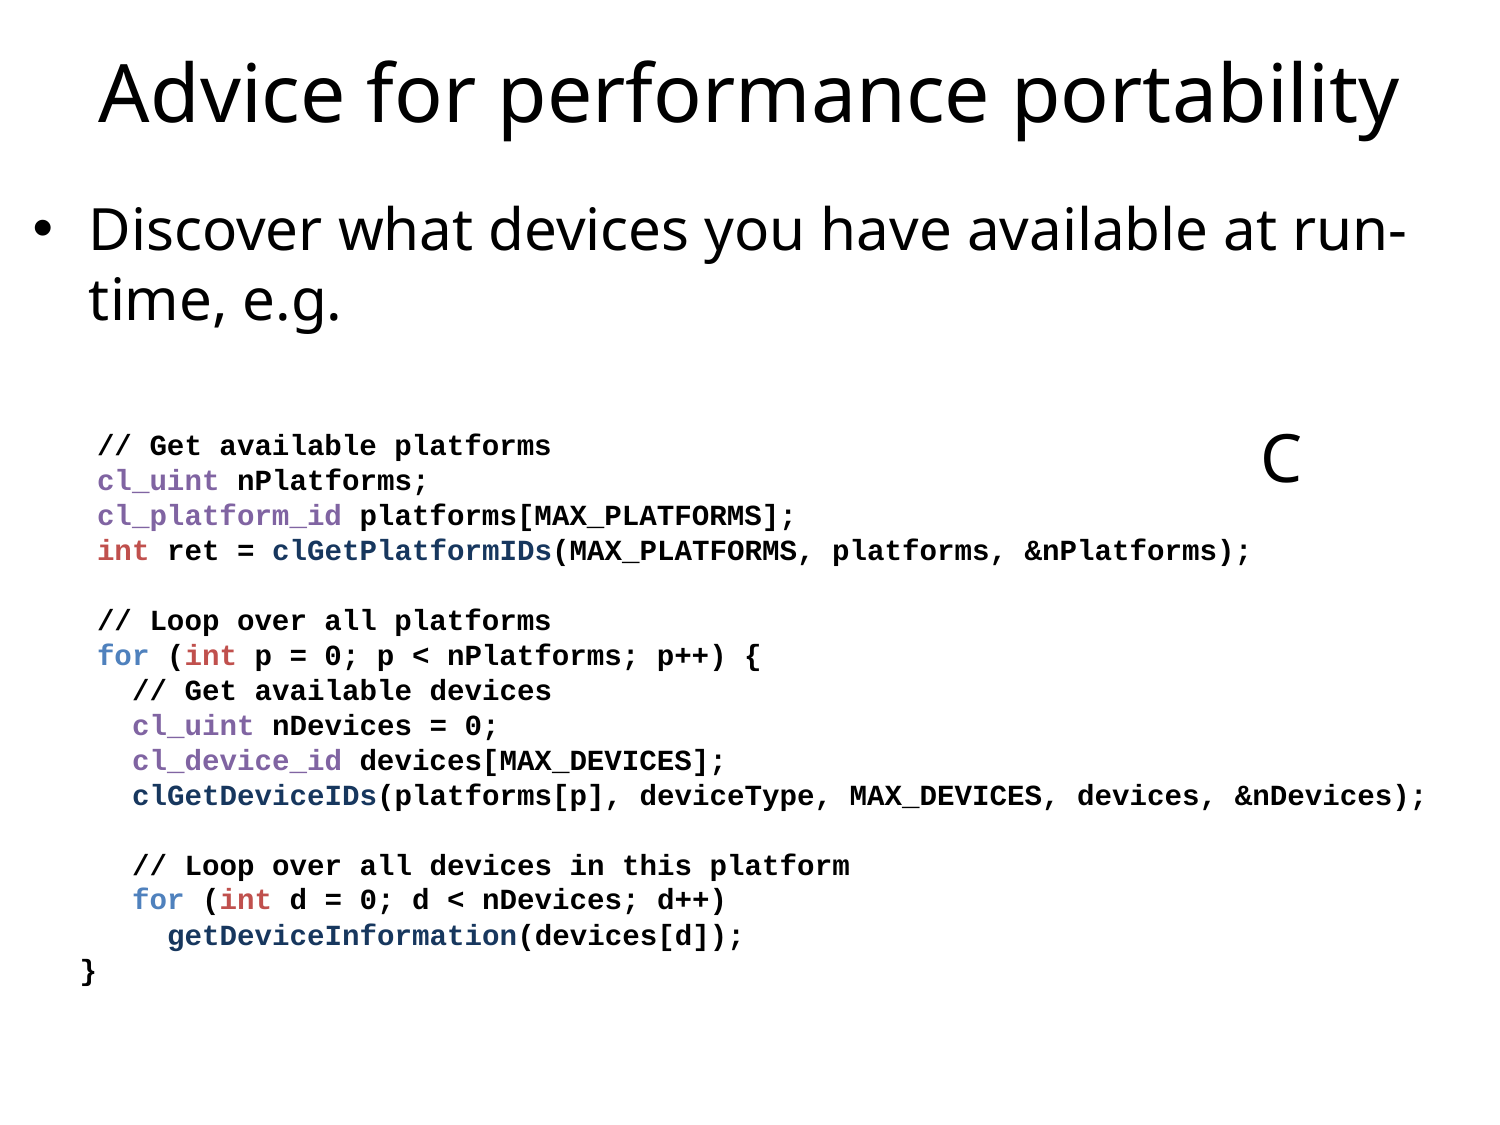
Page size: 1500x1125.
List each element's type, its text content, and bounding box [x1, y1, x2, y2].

title Advice for performance portability [75, 0, 1425, 184]
list Discover what devices you have available at run-time, e.g. [17, 184, 1471, 402]
text_box // Get available platforms cl_uint nPlatforms; cl_platform_id platforms[MAX_PLATFORMS]; int ret = clGetPlatformIDs(MAX_PLATFORMS, platforms, &nPlatforms); // Loop over all platforms for (int p = 0; p < nPlatforms; p++) { // Get available devices cl_uint nDevices = 0; cl_device_id devices[MAX_DEVICES]; clGetDeviceIDs(platforms[p], deviceType, MAX_DEVICES, devices, &nDevices); // Loop over all devices in this platform for (int d = 0; d < nDevices; d++) getDeviceInformation(devices[d]); } [64, 418, 1447, 1029]
text_box C [1246, 408, 1412, 504]
